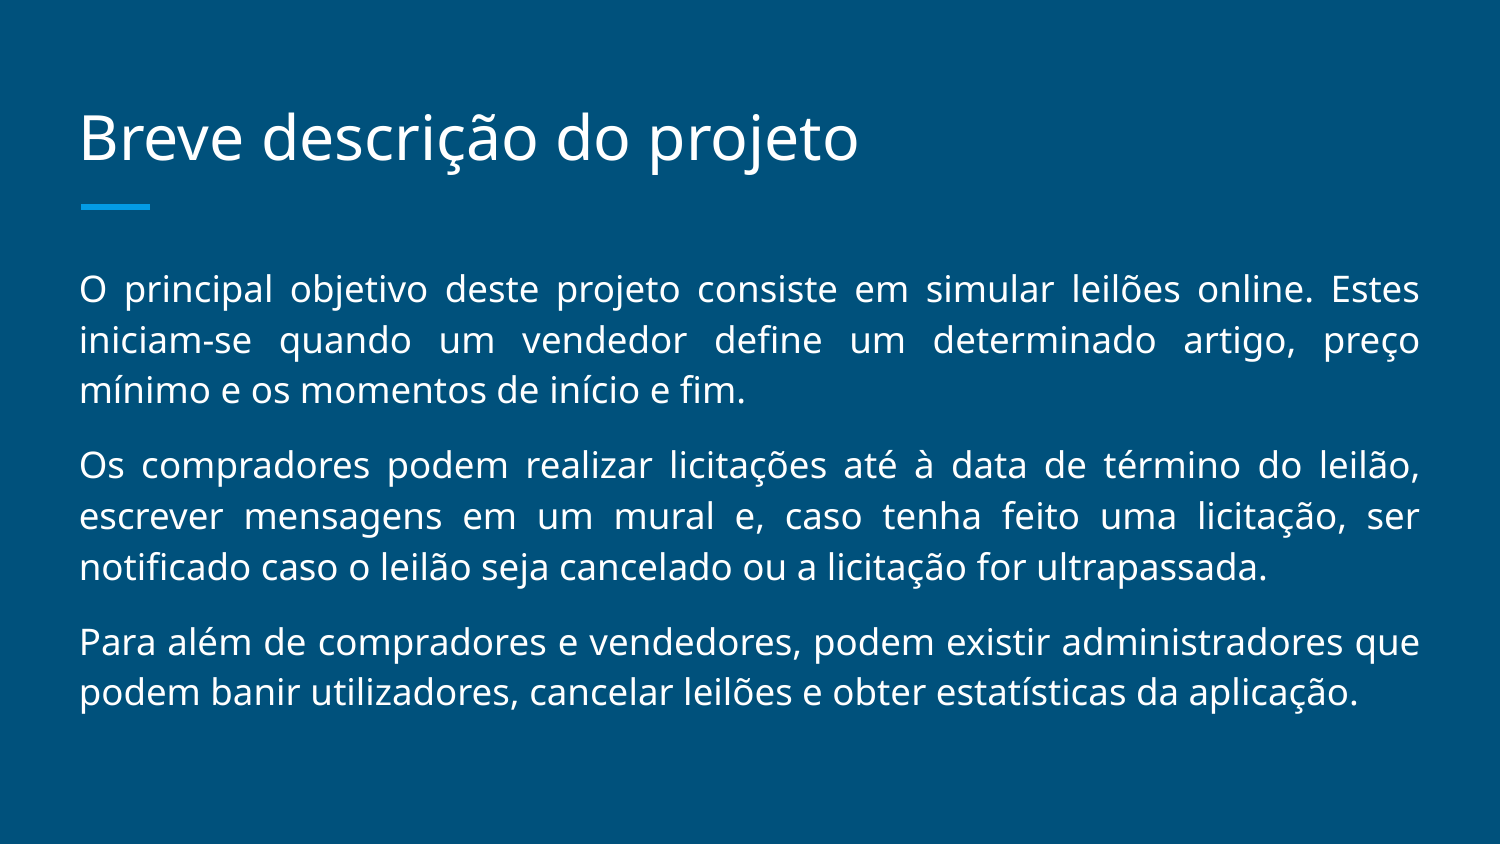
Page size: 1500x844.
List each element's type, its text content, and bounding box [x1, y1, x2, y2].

list O principal objetivo deste projeto consiste em simular leilões online. Estes iniciam-se quando um vendedor define um determinado artigo, preço mínimo e os momentos de início e fim. Os compradores podem realizar licitações até à data de término do leilão, escrever mensagens em um mural e, caso tenha feito uma licitação, ser notificado caso o leilão seja cancelado ou a licitação for ultrapassada. Para além de compradores e vendedores, podem existir administradores que podem banir utilizadores, cancelar leilões e obter estatísticas da aplicação. [63, 244, 1437, 750]
title Breve descrição do projeto [63, 75, 1437, 188]
